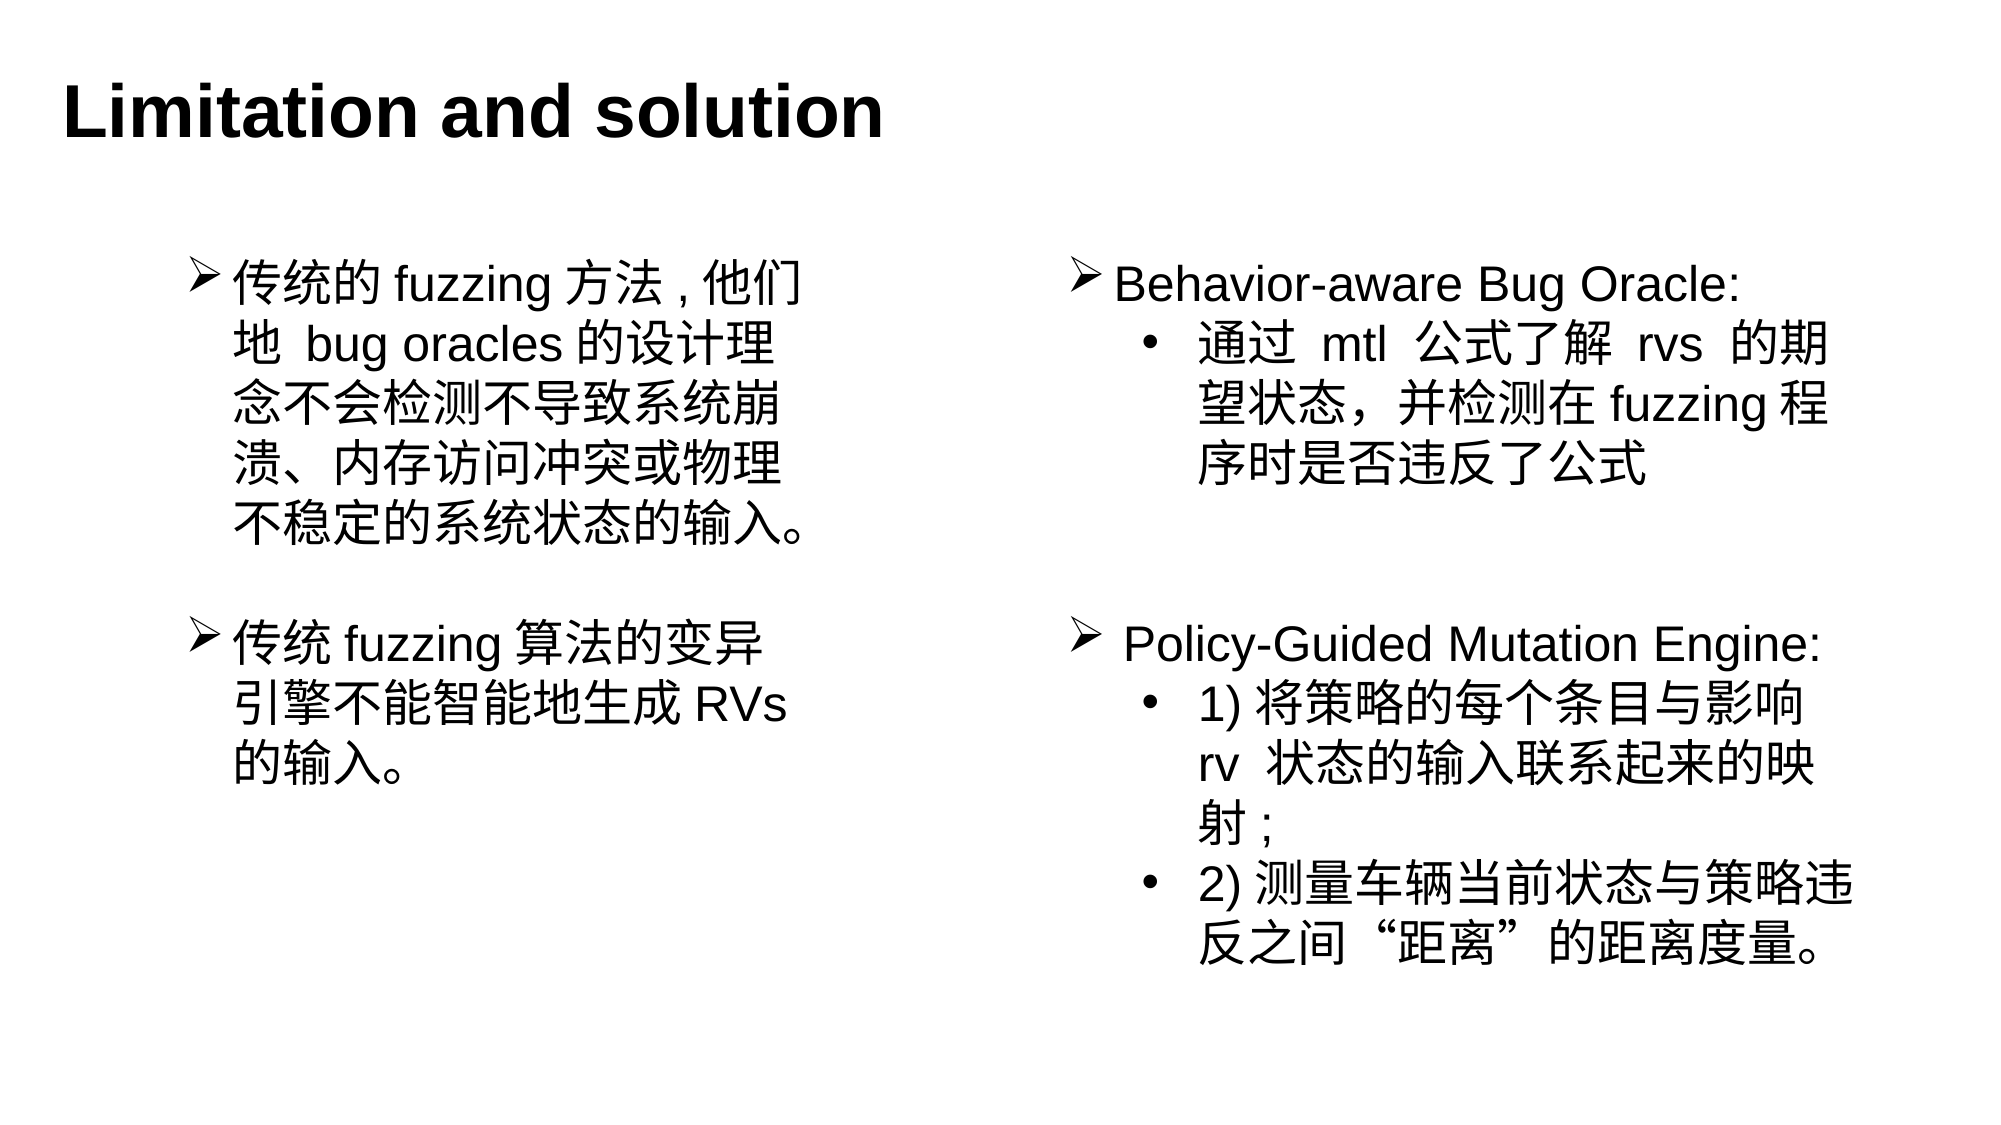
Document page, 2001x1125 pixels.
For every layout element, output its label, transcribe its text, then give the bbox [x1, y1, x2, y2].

text_box 传统的fuzzing方法,他们地 bug oracles的设计理念不会检测不导致系统崩溃、内存访问冲突或物理不稳定的系统状态的输入。 传统fuzzing算法的变异引擎不能智能地生成RVs的输入。 [95, 243, 823, 1024]
text_box Limitation and solution [47, 55, 902, 160]
text_box Behavior-aware Bug Oracle: 通过 mtl 公式了解 rvs 的期望状态，并检测在fuzzing程序时是否违反了公式 Policy-Guided Mutation Engine: 1)将策略的每个条目与影响 rv 状态的输入联系起来的映射; 2)测量车辆当前状态与策略违反之间“距离”的距离度量。 [976, 243, 1875, 1084]
